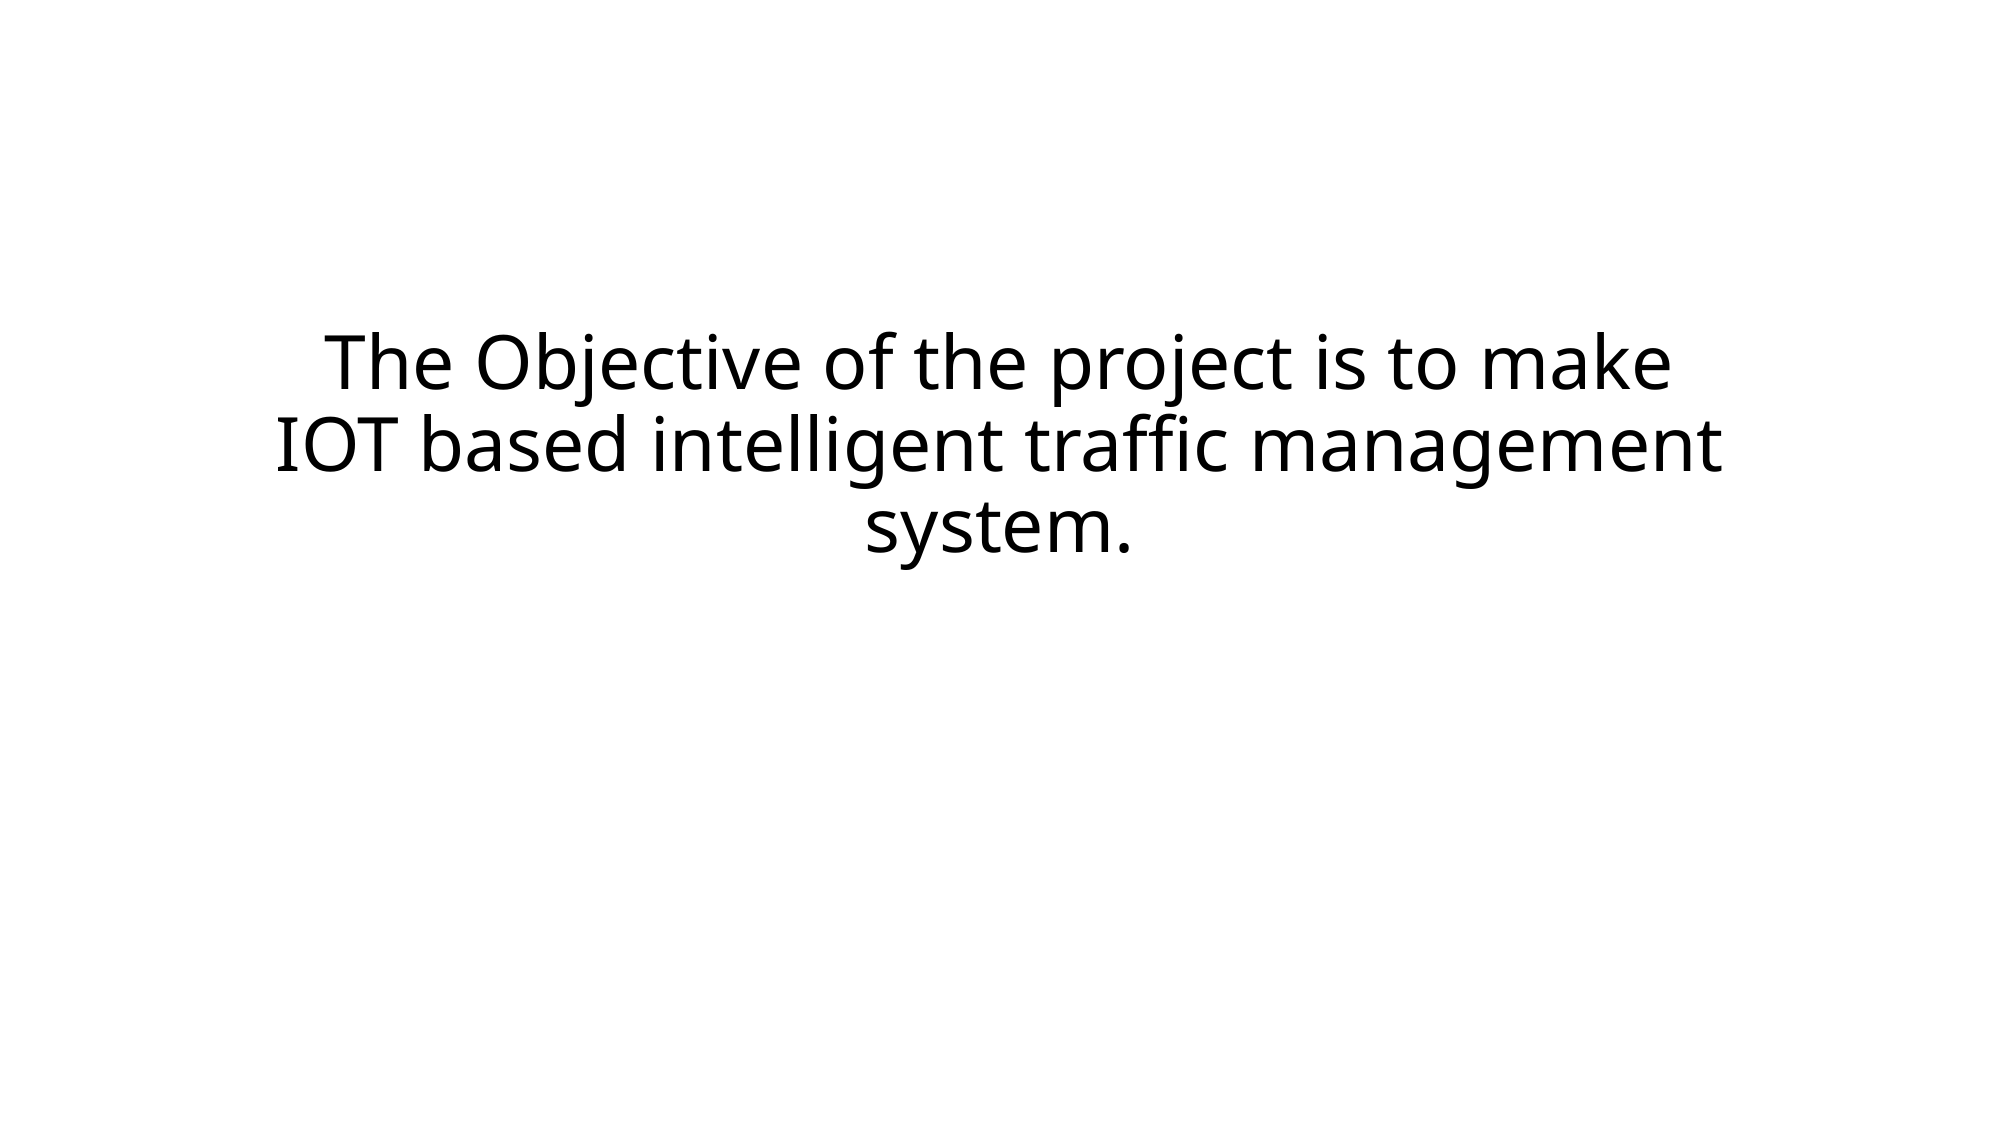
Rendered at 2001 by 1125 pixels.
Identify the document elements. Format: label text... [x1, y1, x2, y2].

title The Objective of the project is to make IOT based intelligent traffic management system. [249, 184, 1750, 576]
